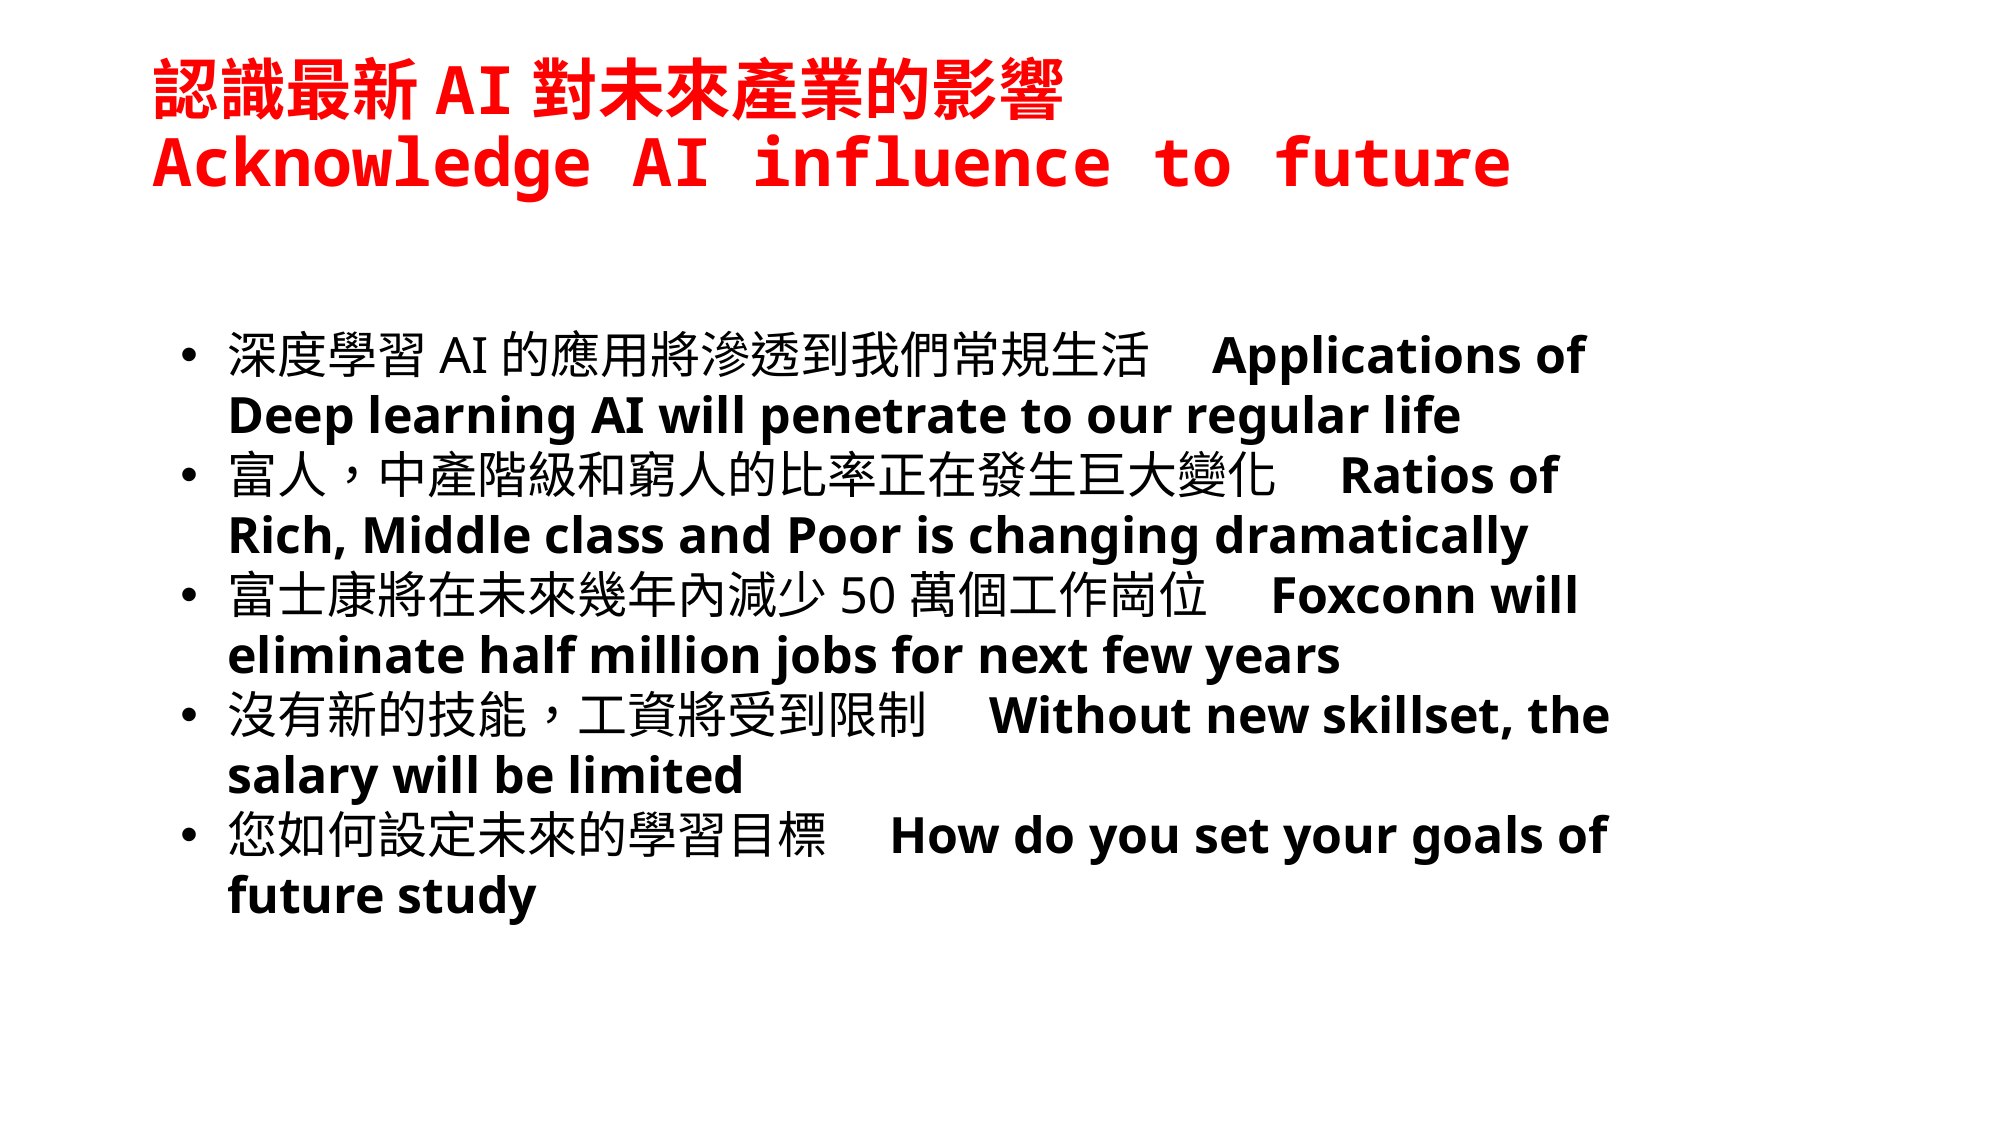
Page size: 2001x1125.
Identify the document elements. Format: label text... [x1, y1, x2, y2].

text_box [1232, 436, 1728, 498]
text_box 深度學習AI的應用將滲透到我們常規生活 Applications of Deep learning AI will penetrate to our regular life 富人，中產階級和窮人的比率正在發生巨大變化 Ratios of Rich, Middle class and Poor is changing dramatically 富士康將在未來幾年內減少50萬個工作崗位 Foxconn will eliminate half million jobs for next few years 沒有新的技能，工資將受到限制 Without new skillset, the salary will be limited 您如何設定未來的學習目標 How do you set your goals of future study [165, 271, 1651, 977]
title 認識最新AI對未來產業的影響 Acknowledge AI influence to future [137, 59, 1863, 278]
